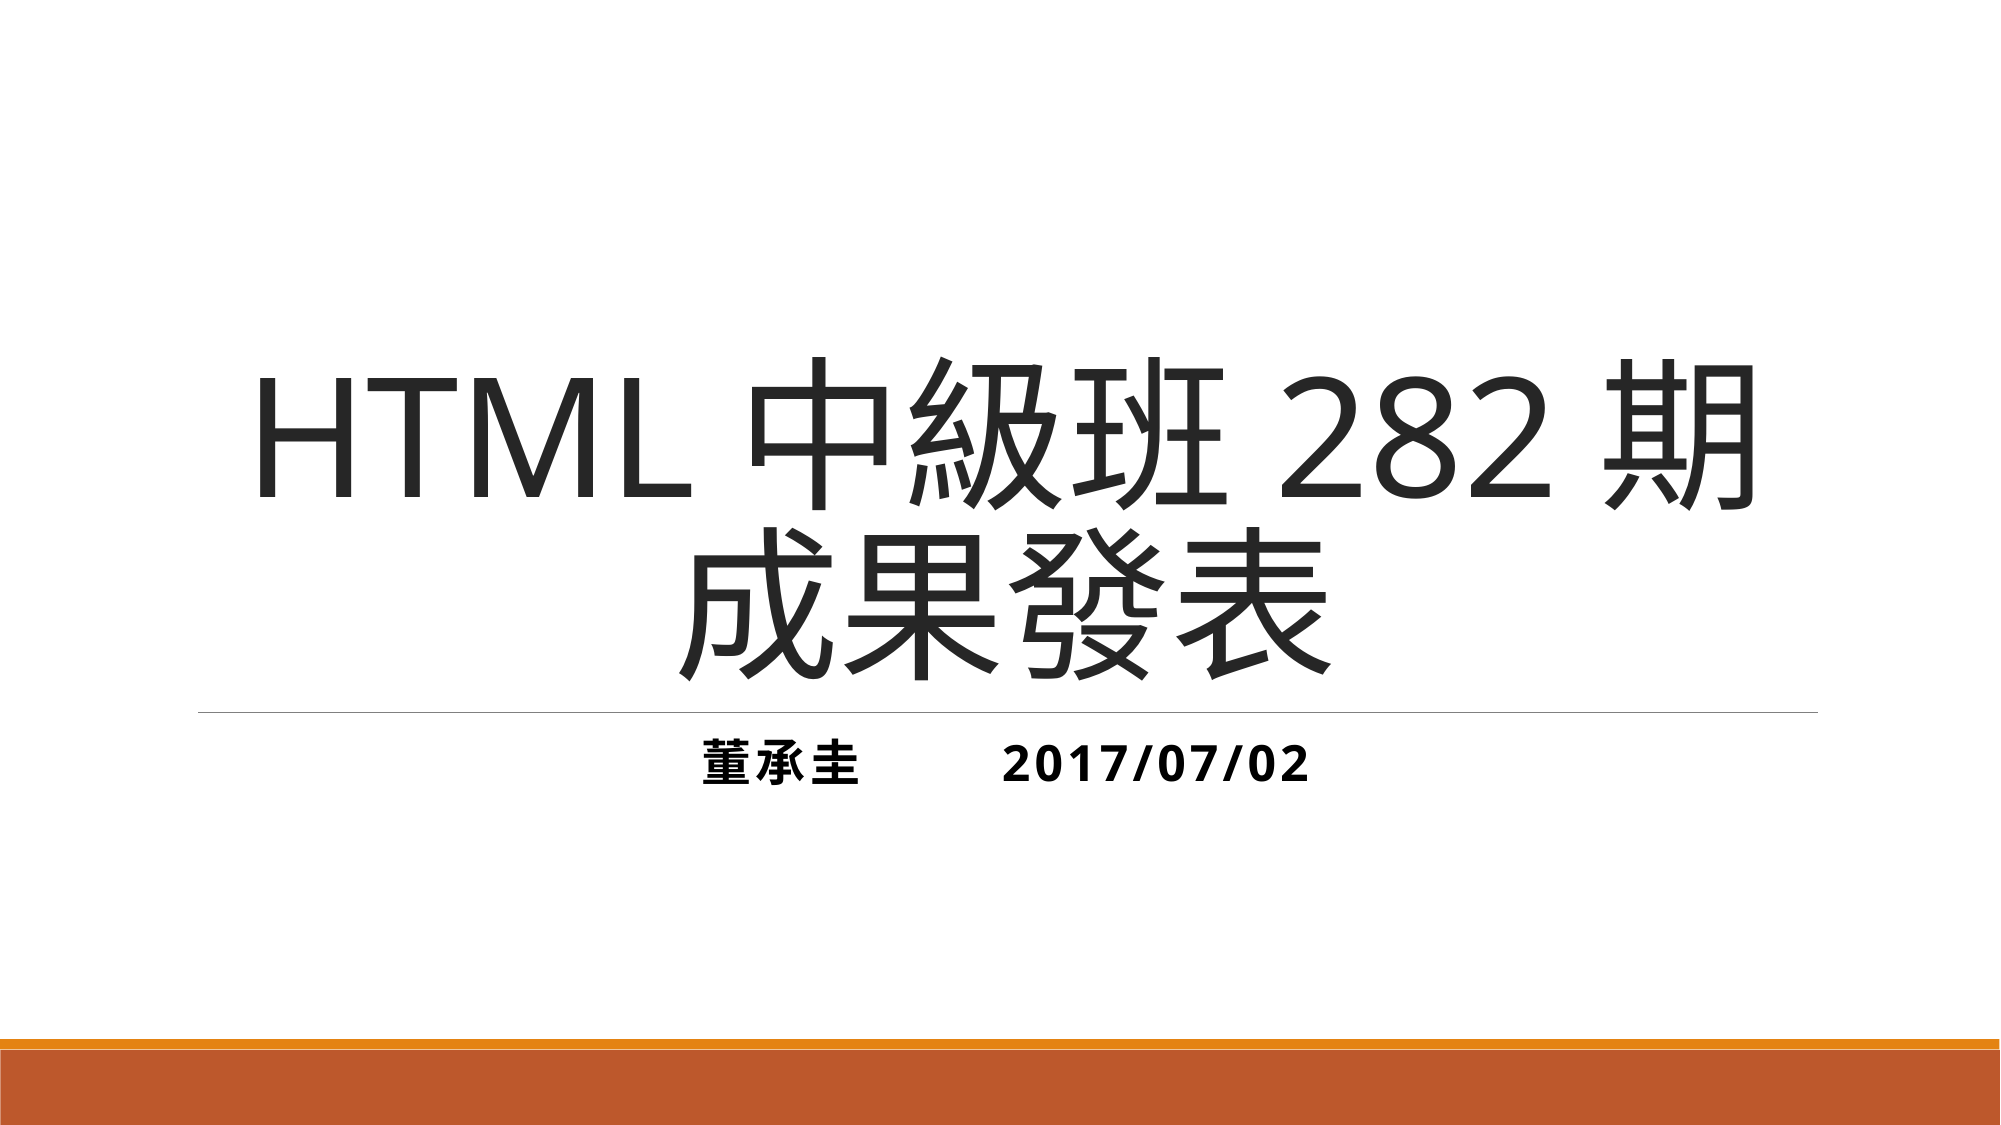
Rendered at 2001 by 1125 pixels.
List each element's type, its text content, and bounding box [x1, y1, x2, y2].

title HTML中級班282期 成果發表 [180, 124, 1830, 710]
subtitle 董承圭 2017/07/02 [180, 730, 1831, 919]
